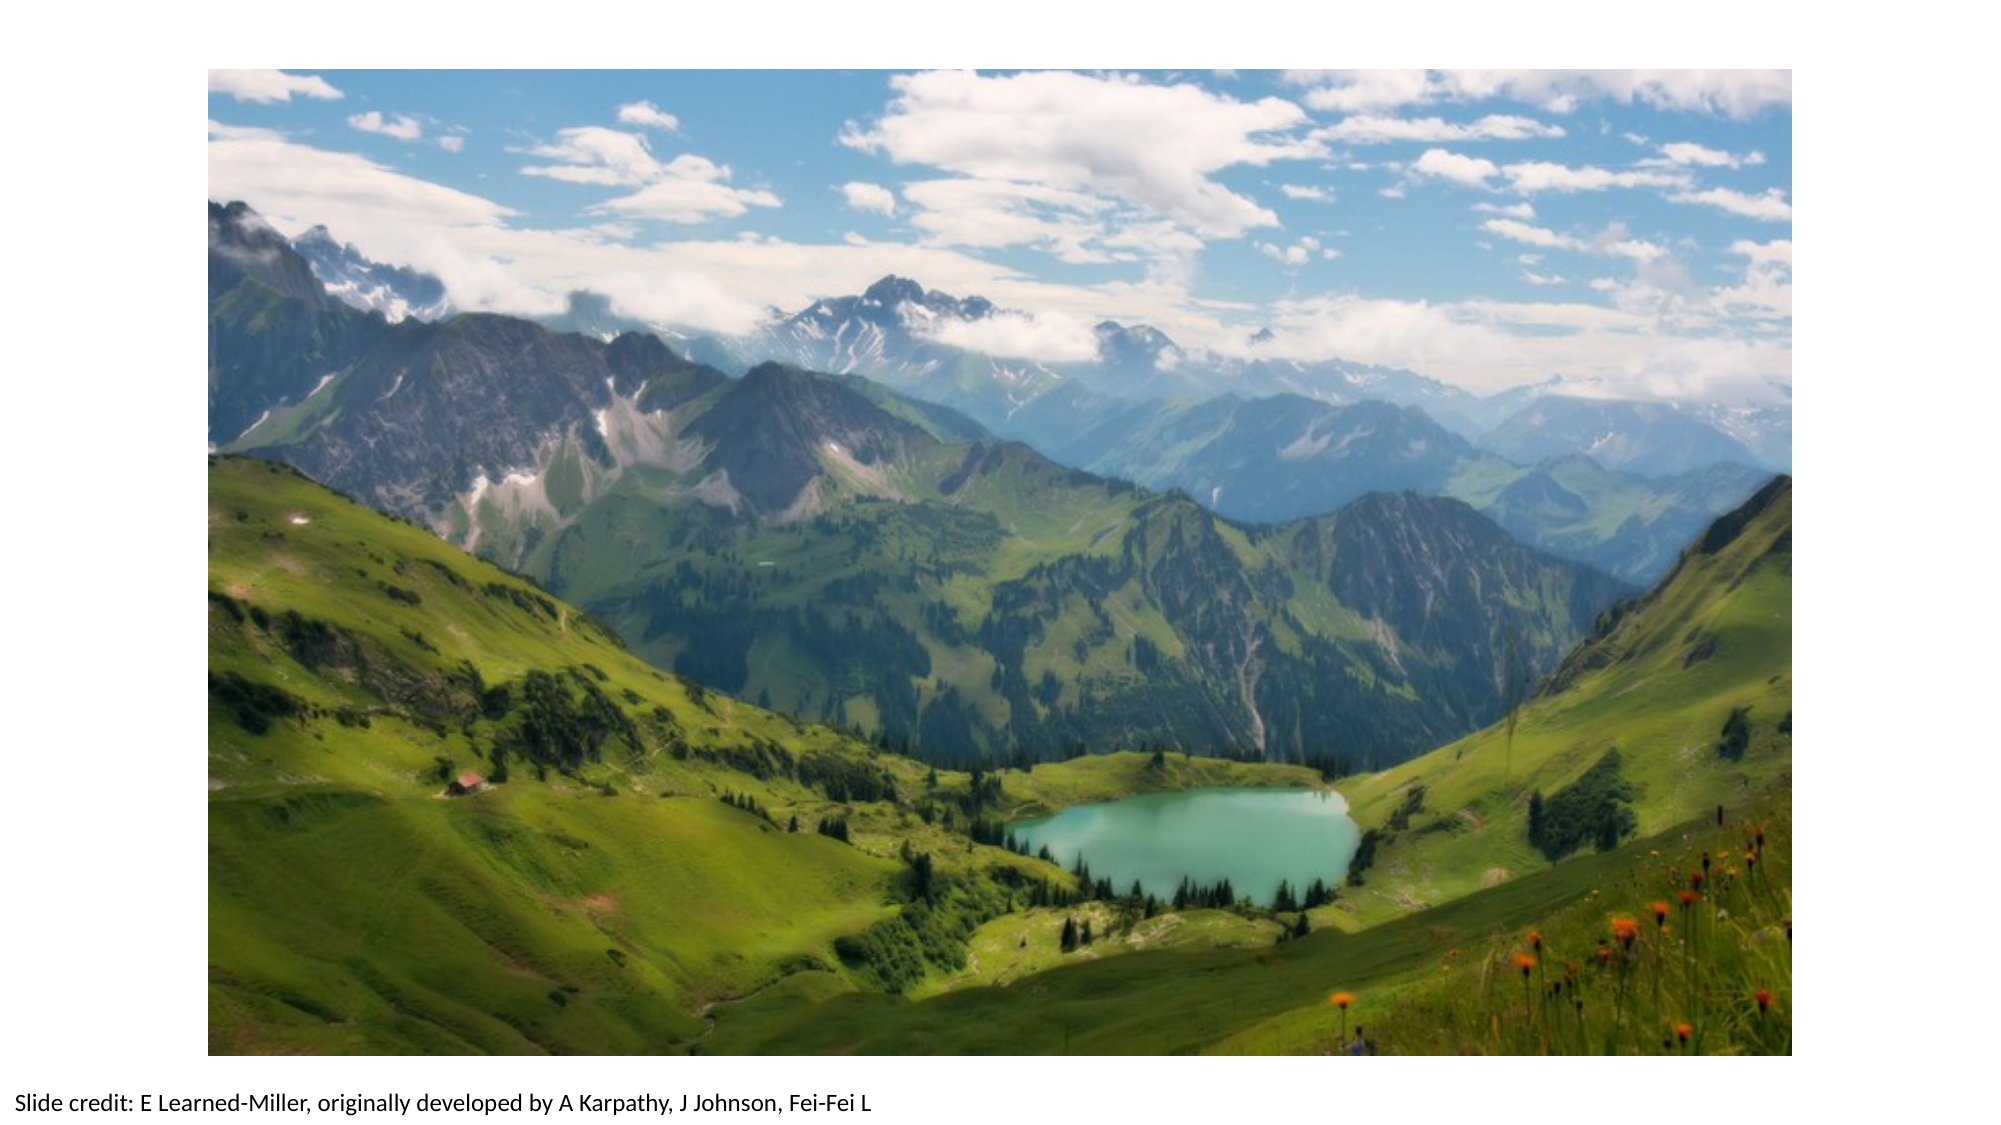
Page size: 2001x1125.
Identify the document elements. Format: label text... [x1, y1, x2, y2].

text_box Slide credit: E Learned-Miller, originally developed by A Karpathy, J Johnson, Fei-Fei L [0, 1079, 1022, 1125]
picture [208, 69, 1792, 1056]
